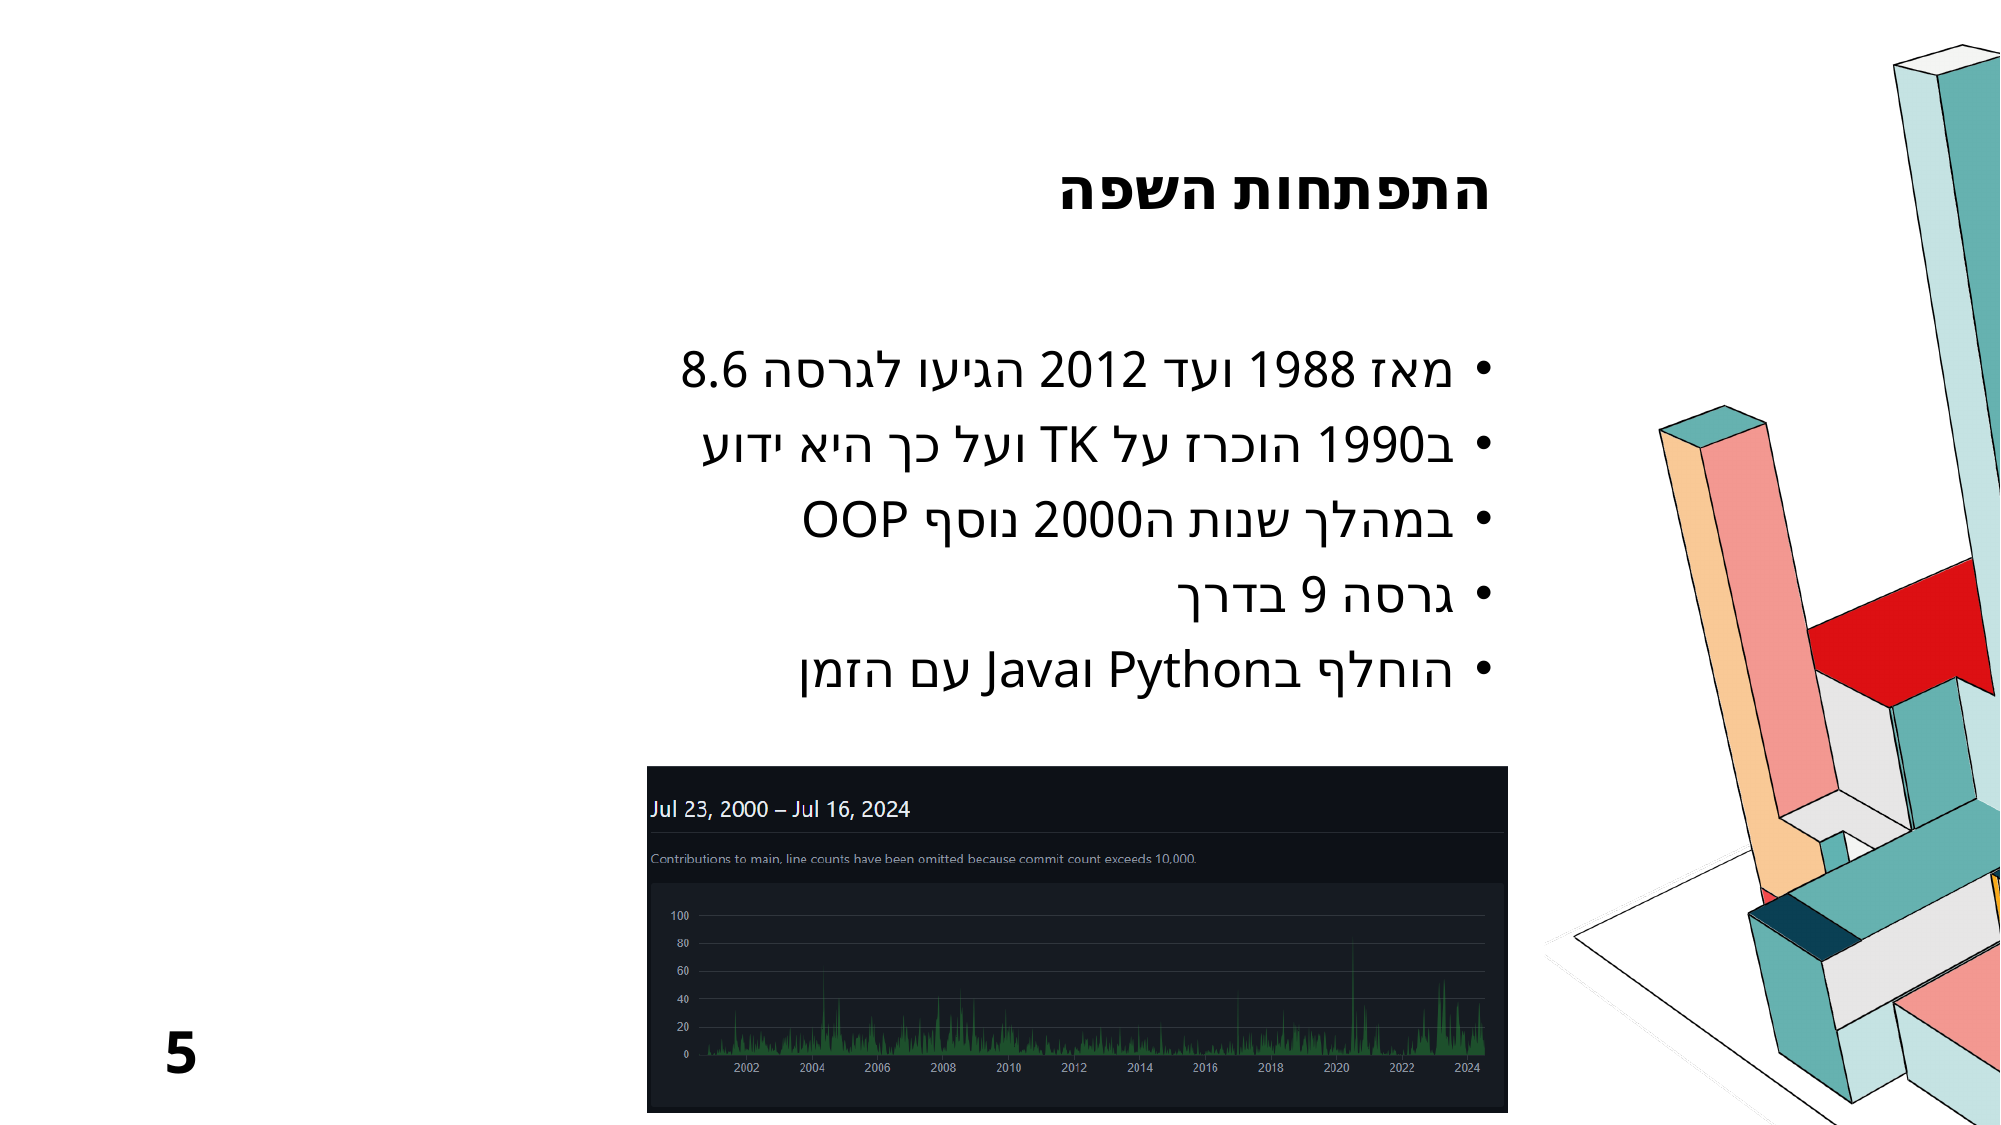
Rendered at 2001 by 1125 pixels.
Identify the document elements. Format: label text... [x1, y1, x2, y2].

picture [1544, 43, 2000, 1125]
list מאז 1988 ועד 2012 הגיעו לגרסה 8.6 ב1990 הוכרז על TK ועל כך היא ידוע במהלך שנות ה2000 נוסף OOP גרסה 9 בדרך הוחלף בPython וJava עם הזמן [146, 339, 1508, 780]
picture [647, 766, 1508, 1114]
title התפתחות השפה [146, 11, 1508, 230]
slide_number 5 [149, 1024, 588, 1085]
